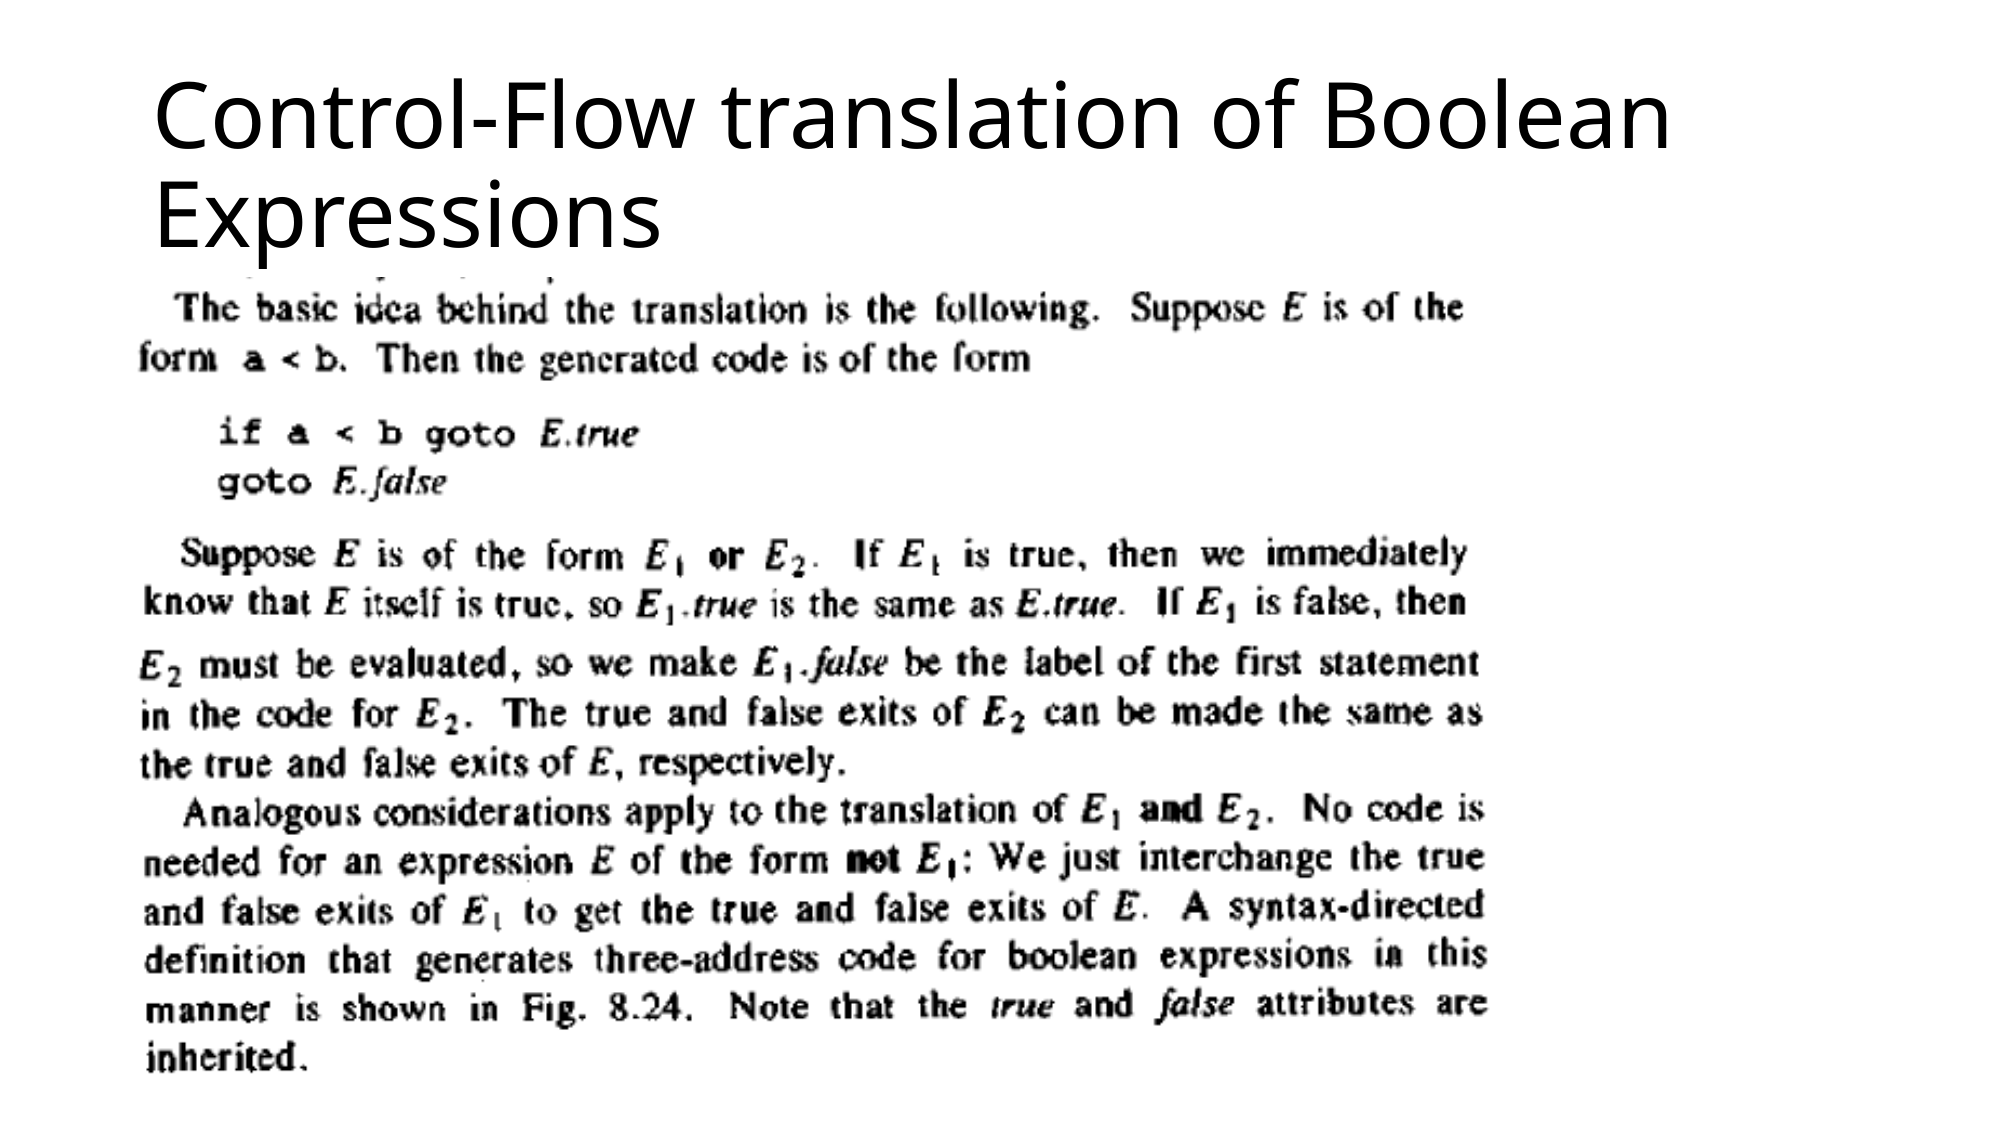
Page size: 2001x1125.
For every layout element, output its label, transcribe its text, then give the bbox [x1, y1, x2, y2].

title Control-Flow translation of Boolean Expressions [137, 59, 1863, 278]
picture [117, 277, 1507, 1082]
